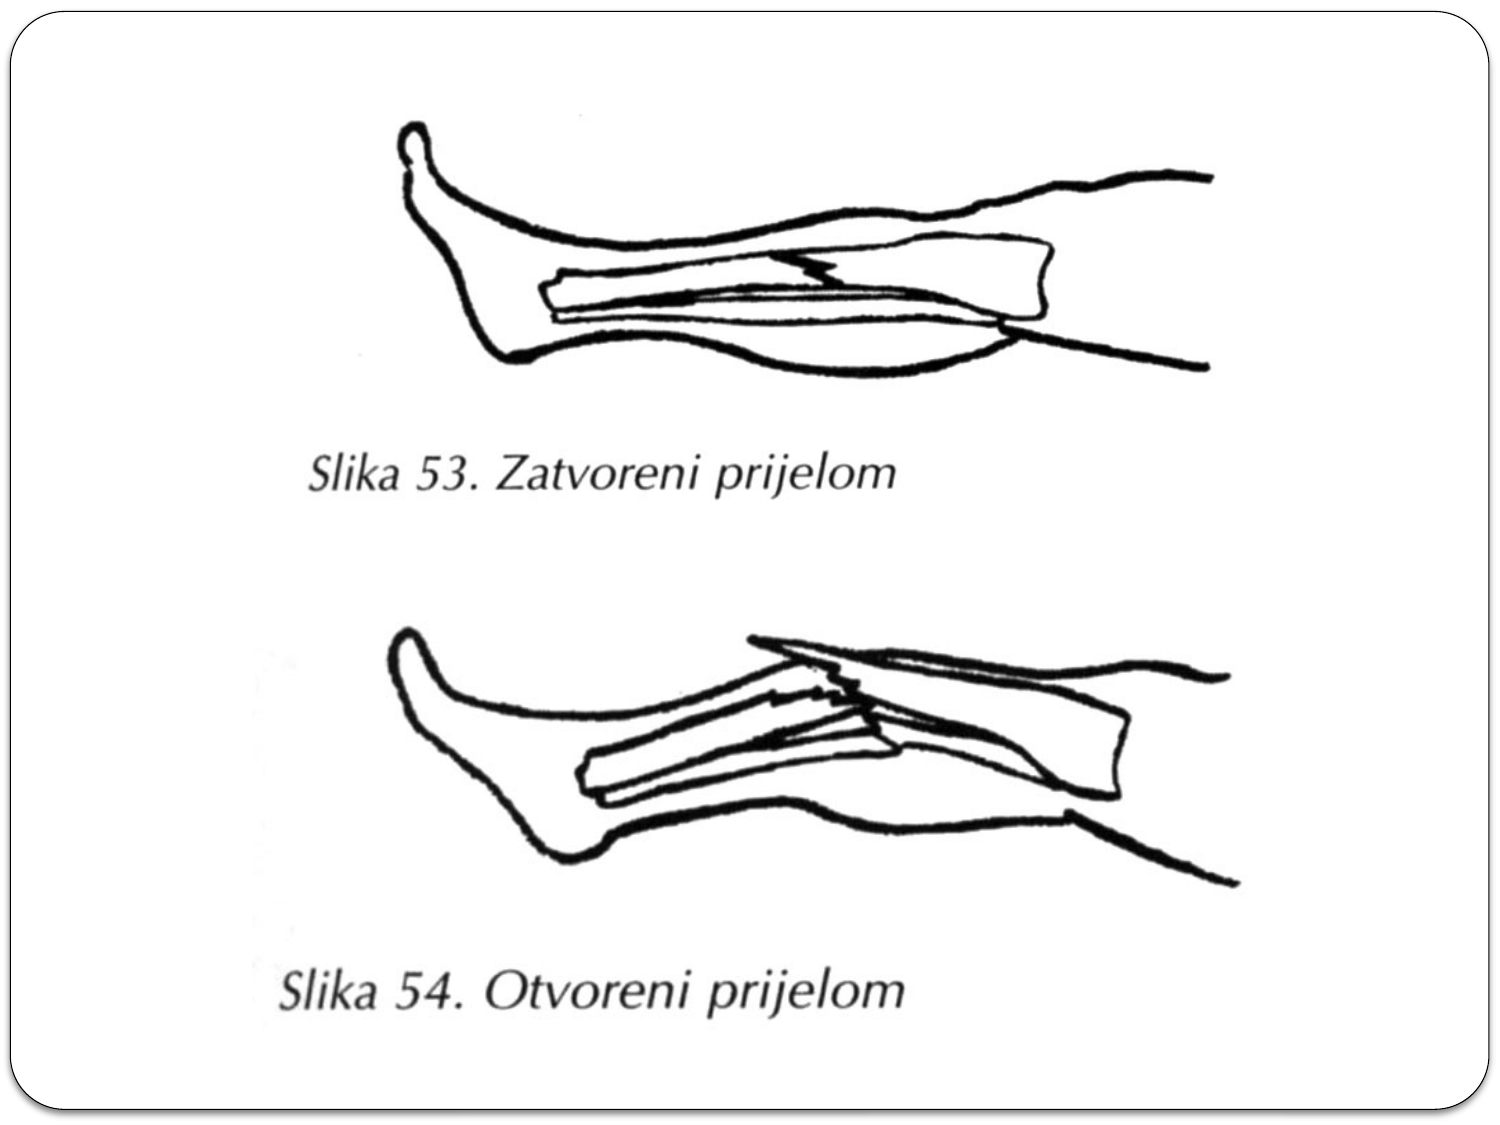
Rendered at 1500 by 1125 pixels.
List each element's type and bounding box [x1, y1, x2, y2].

picture [284, 114, 1222, 527]
picture [252, 609, 1254, 1036]
